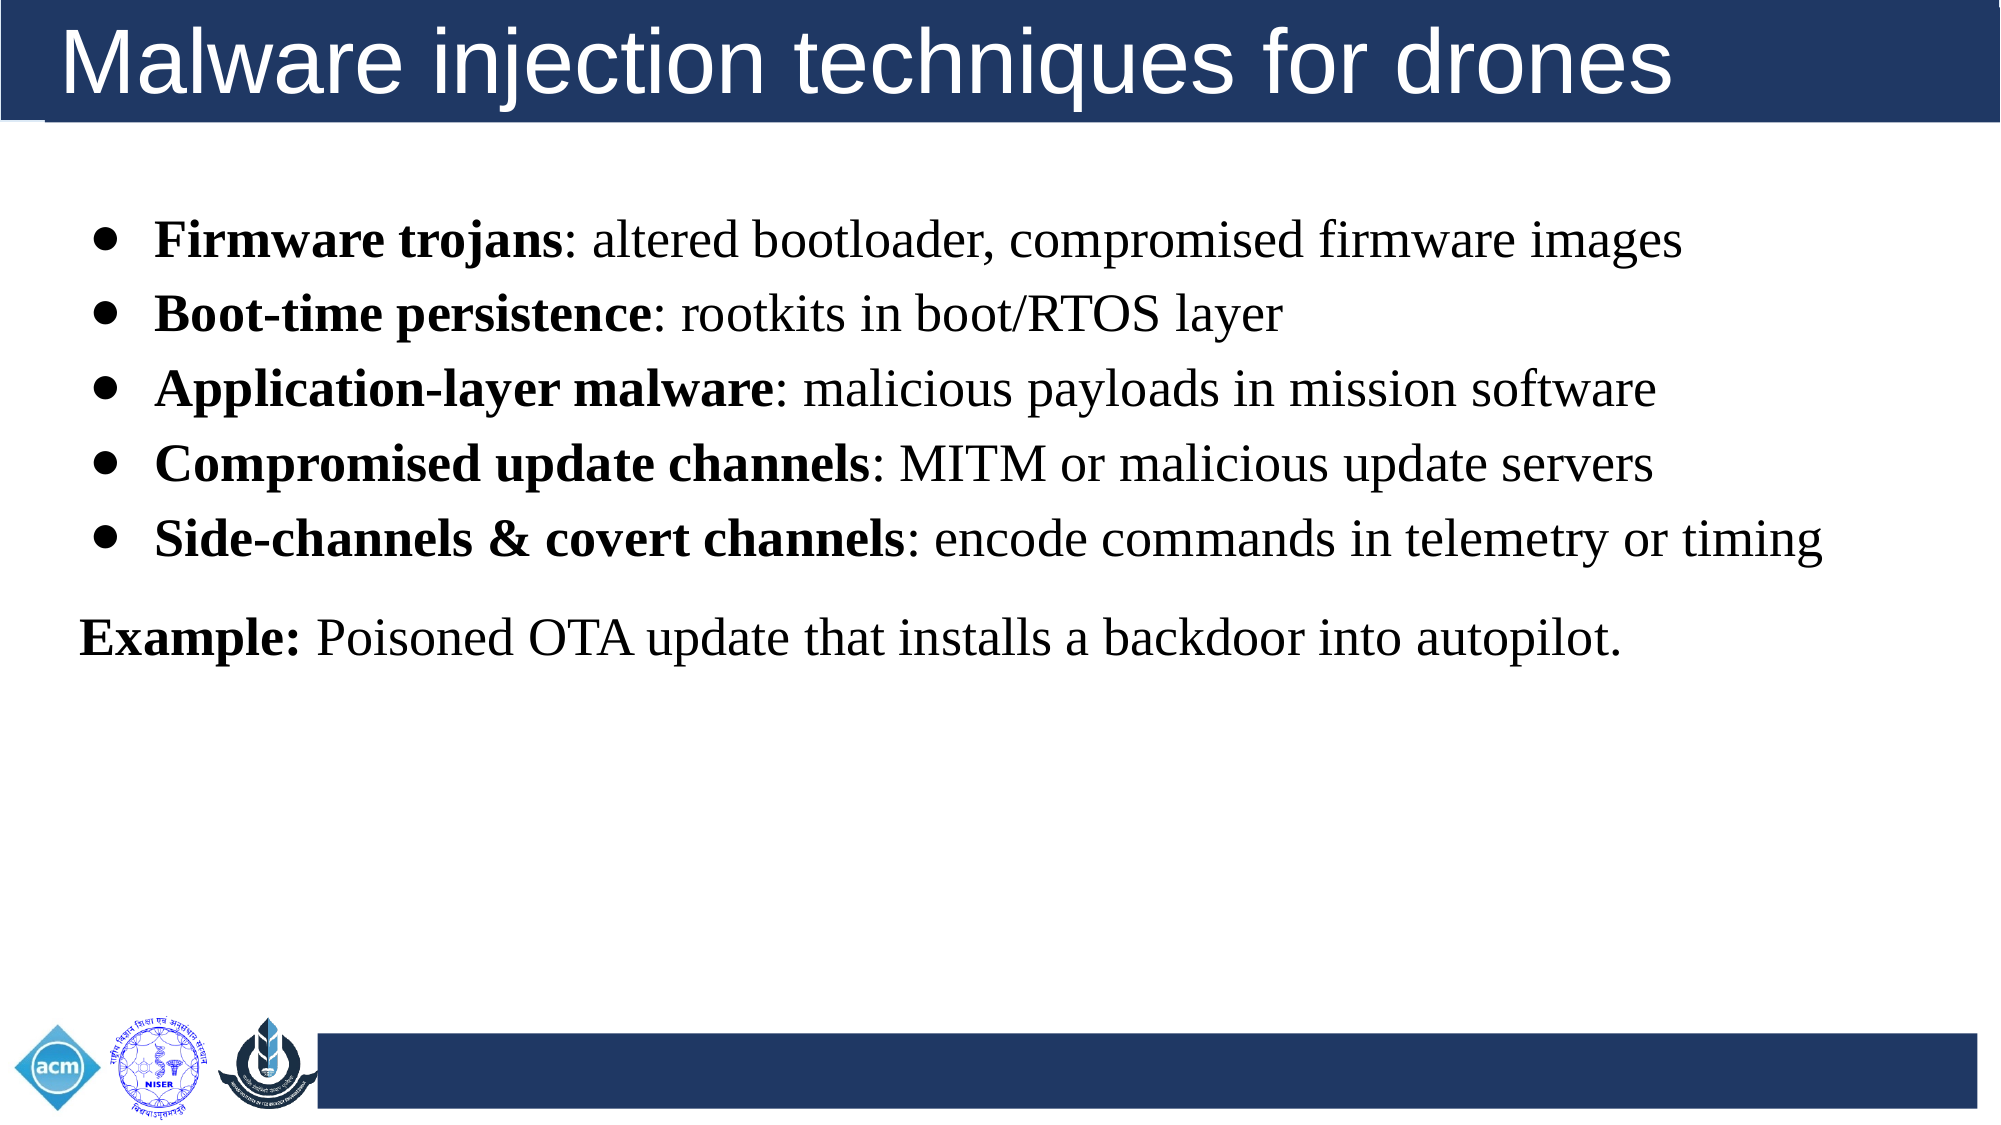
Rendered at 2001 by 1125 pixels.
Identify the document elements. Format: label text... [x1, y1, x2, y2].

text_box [0, 0, 2000, 123]
picture [218, 1017, 318, 1109]
text_box Firmware trojans: altered bootloader, compromised firmware images Boot-time persistence: rootkits in boot/RTOS layer Application-layer malware: malicious payloads in mission software Compromised update channels: MITM or malicious update servers Side-channels & covert channels: encode commands in telemetry or timing Example: Poisoned OTA update that installs a backdoor into autopilot. [64, 178, 1937, 787]
picture [8, 1010, 214, 1125]
